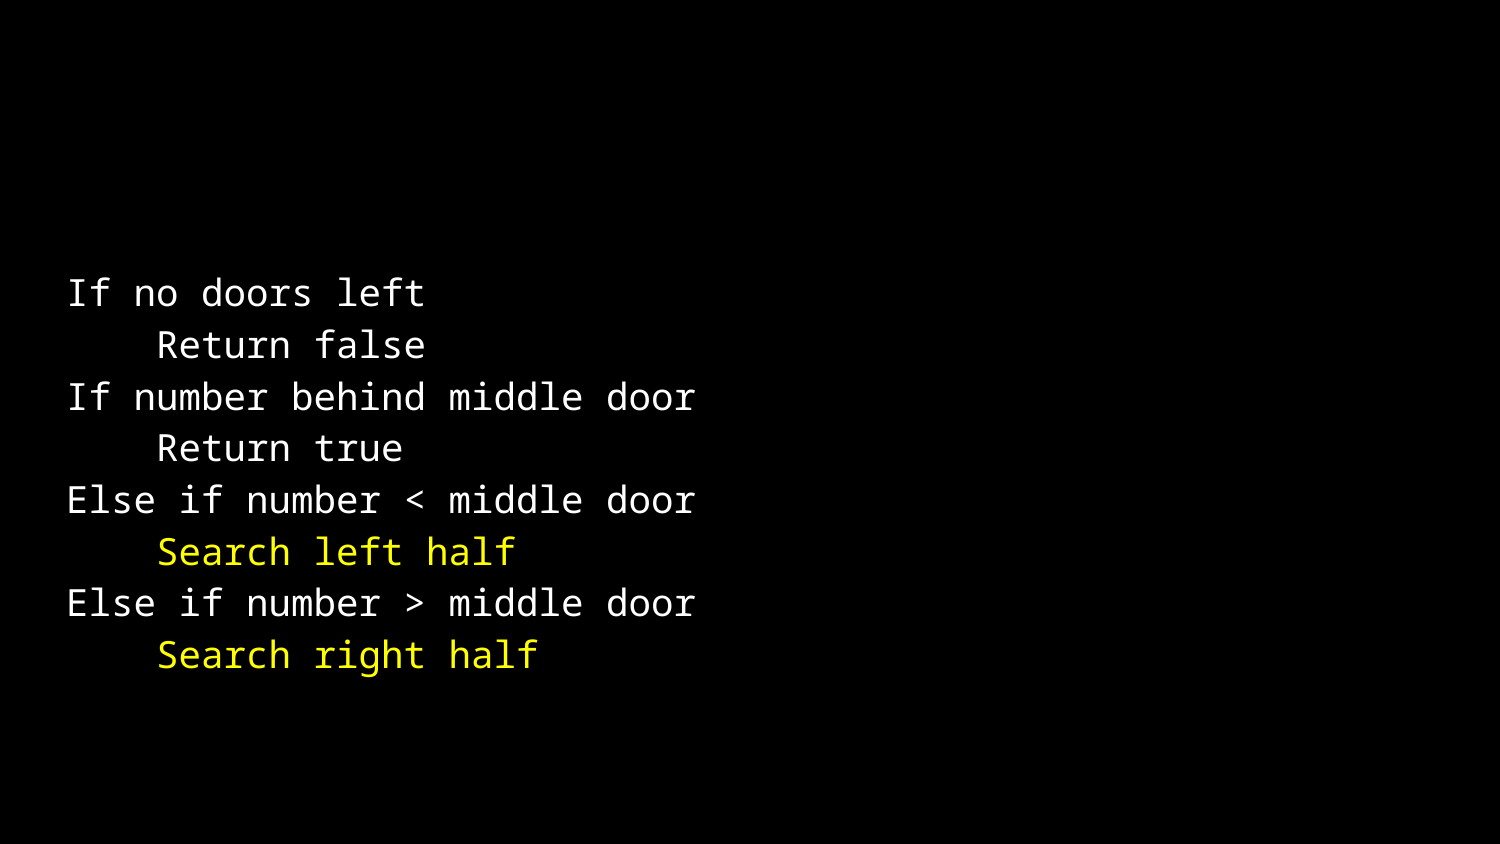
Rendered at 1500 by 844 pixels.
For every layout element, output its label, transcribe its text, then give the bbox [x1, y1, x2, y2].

list If no doors left Return false If number behind middle door Return true Else if number < middle door Search left half Else if number > middle door Search right half [51, 189, 1449, 750]
